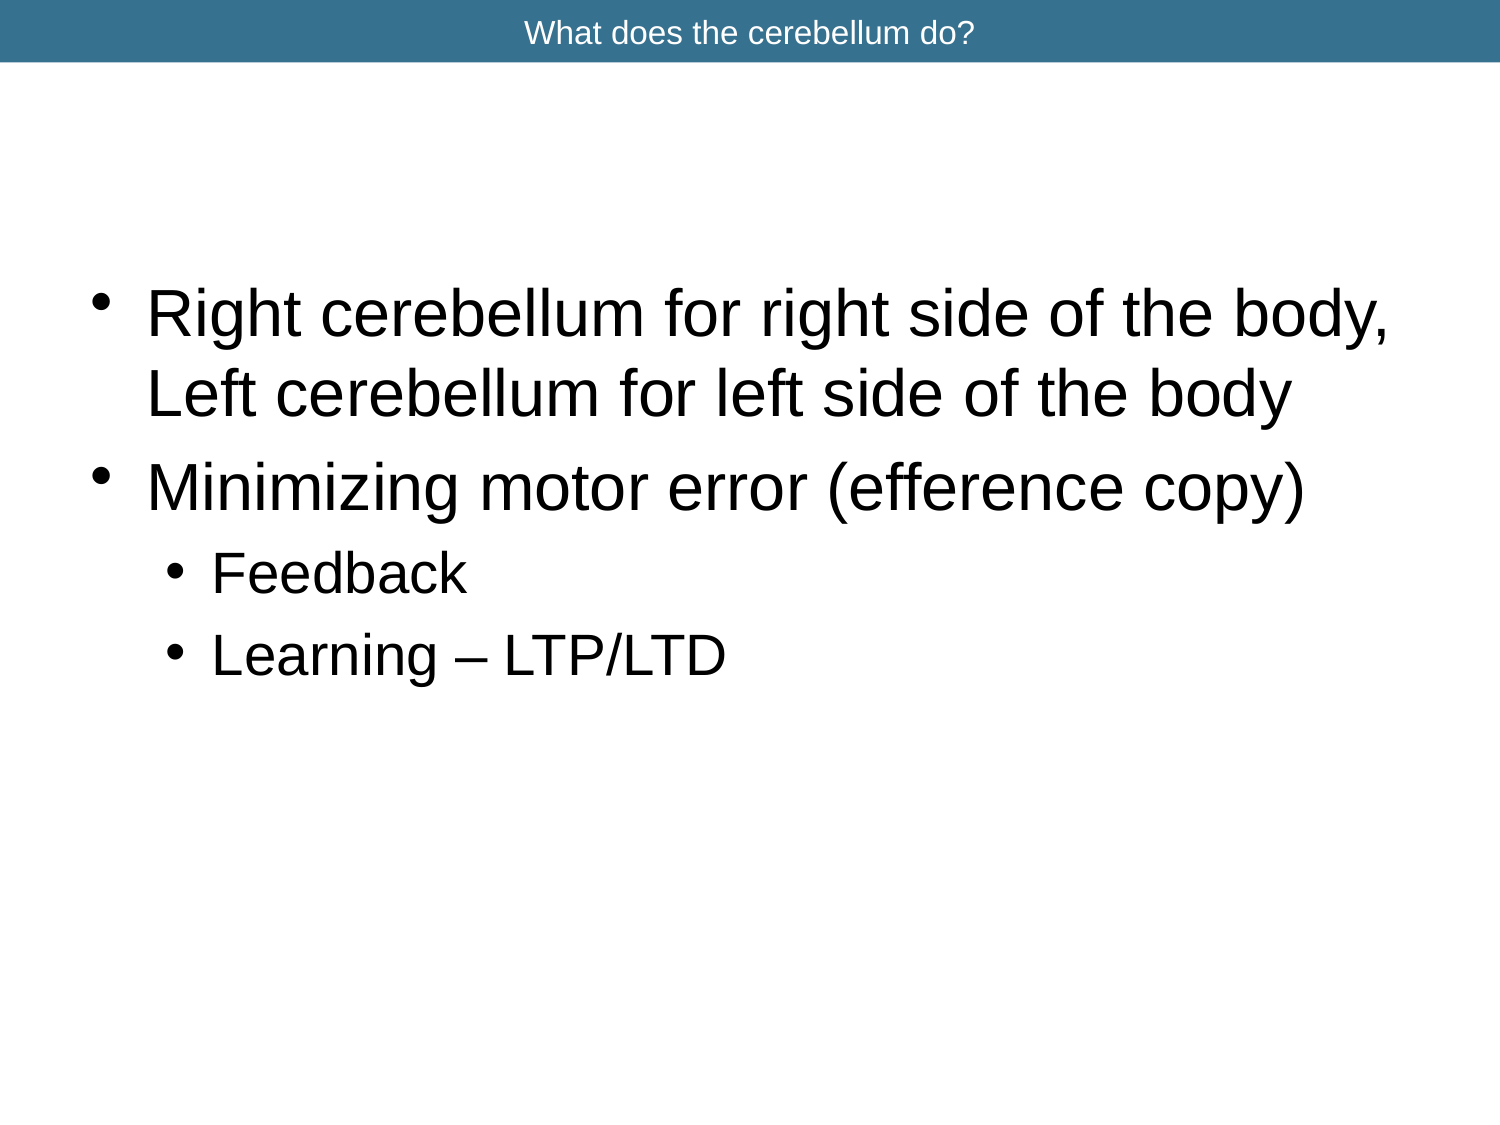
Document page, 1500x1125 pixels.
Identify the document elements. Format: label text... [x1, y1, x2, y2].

list Right cerebellum for right side of the body, Left cerebellum for left side of the body Minimizing motor error (efference copy) Feedback Learning – LTP/LTD [75, 262, 1425, 1005]
title What does the cerebellum do? [0, 0, 1500, 63]
